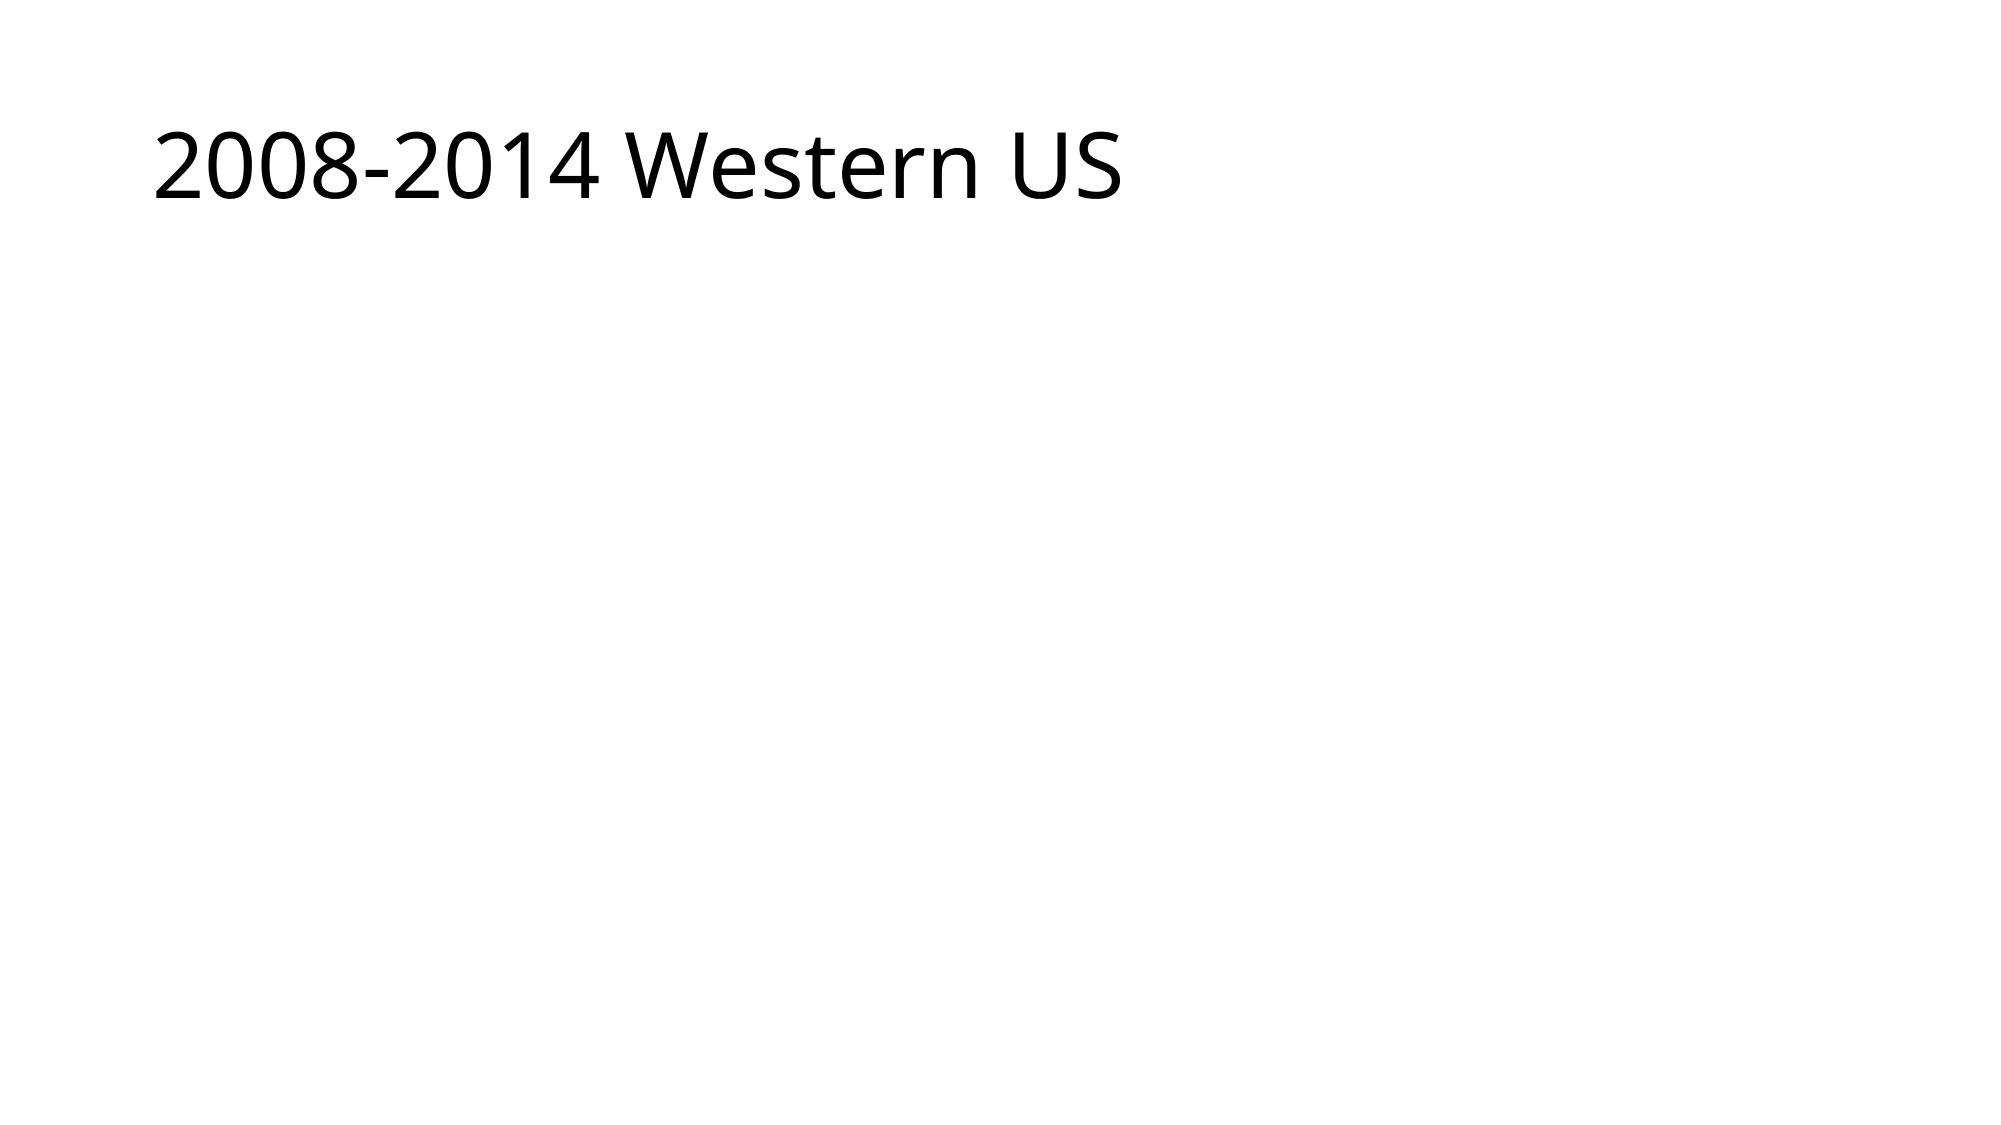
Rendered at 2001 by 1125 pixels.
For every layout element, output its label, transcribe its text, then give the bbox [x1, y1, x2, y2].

title 2008-2014 Western US [137, 59, 1863, 278]
